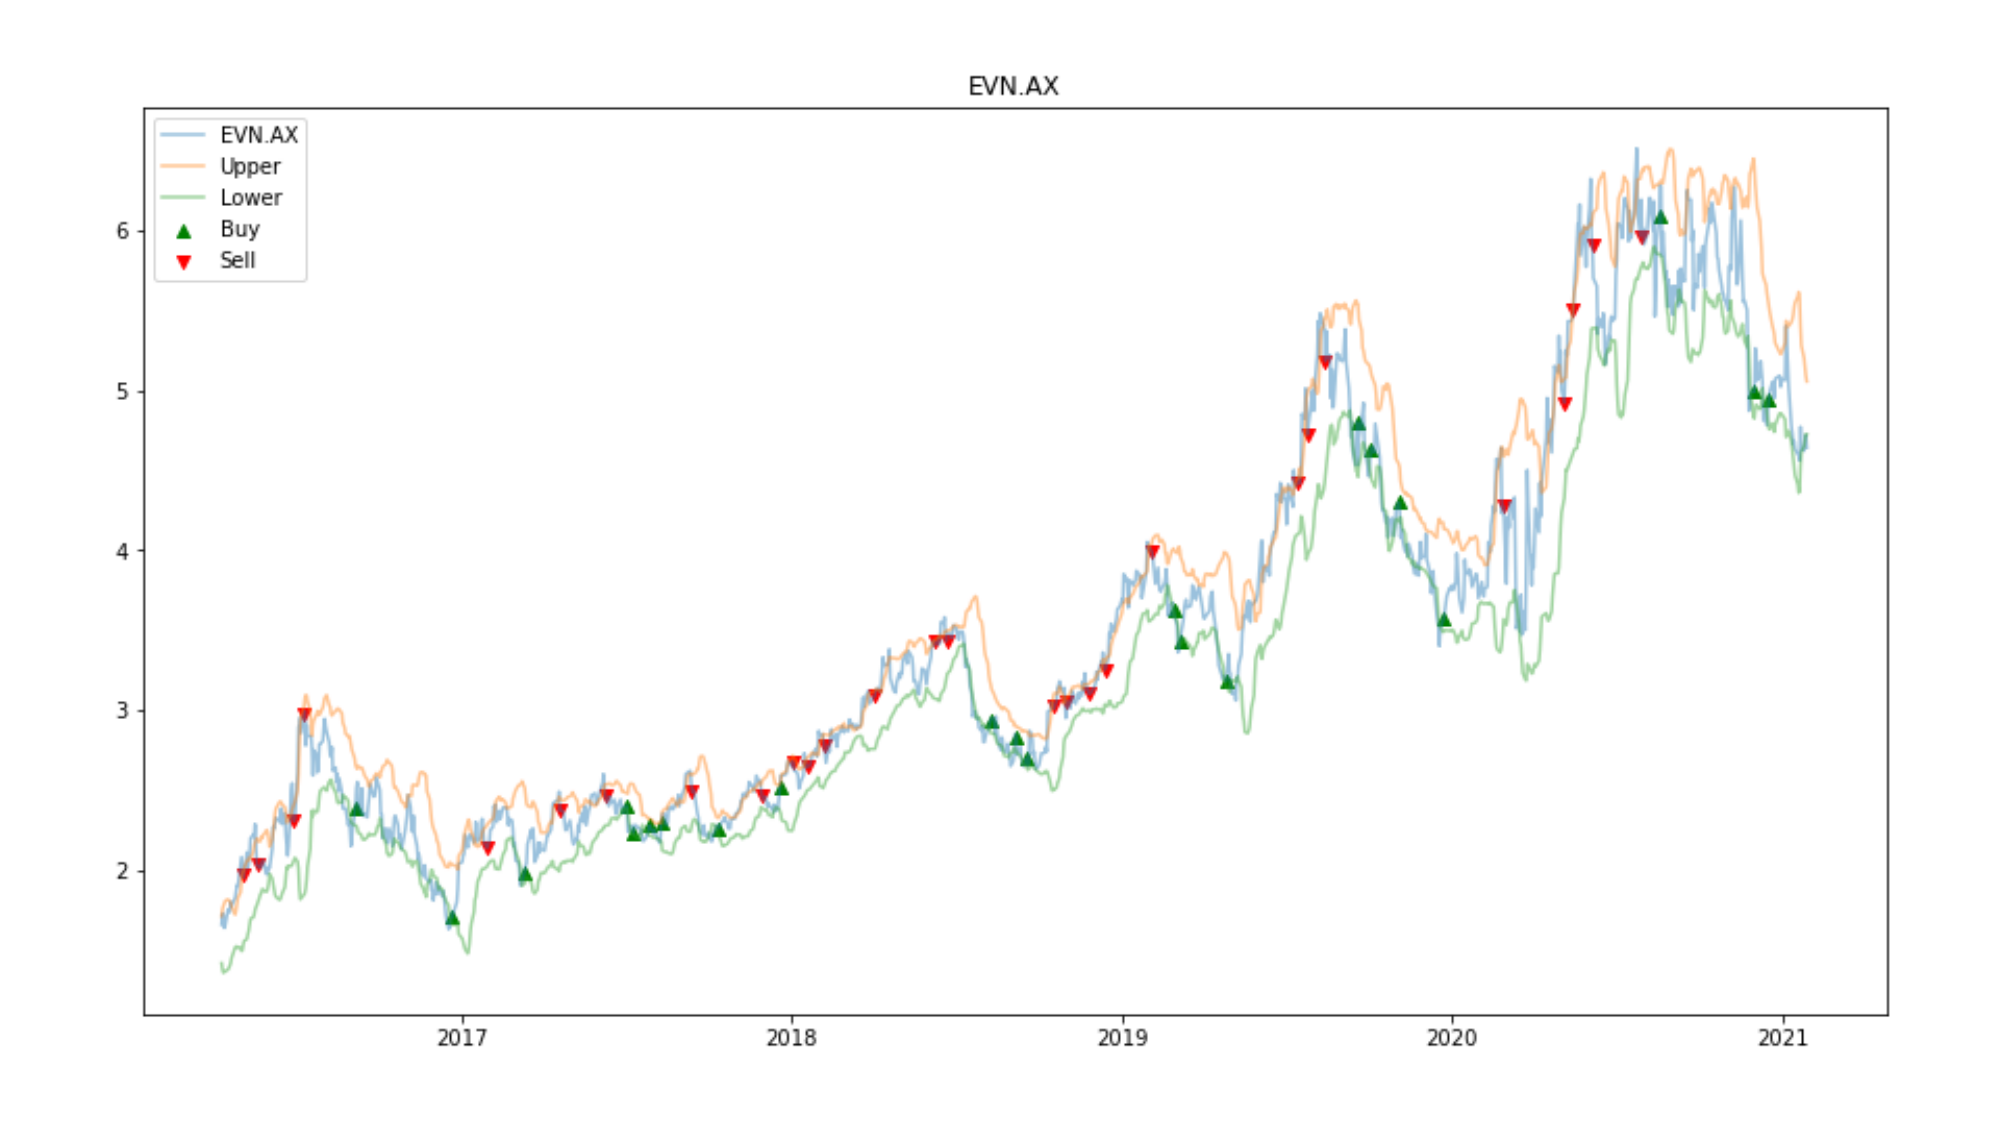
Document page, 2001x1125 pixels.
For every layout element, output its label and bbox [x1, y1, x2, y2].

picture [100, 60, 1900, 1065]
